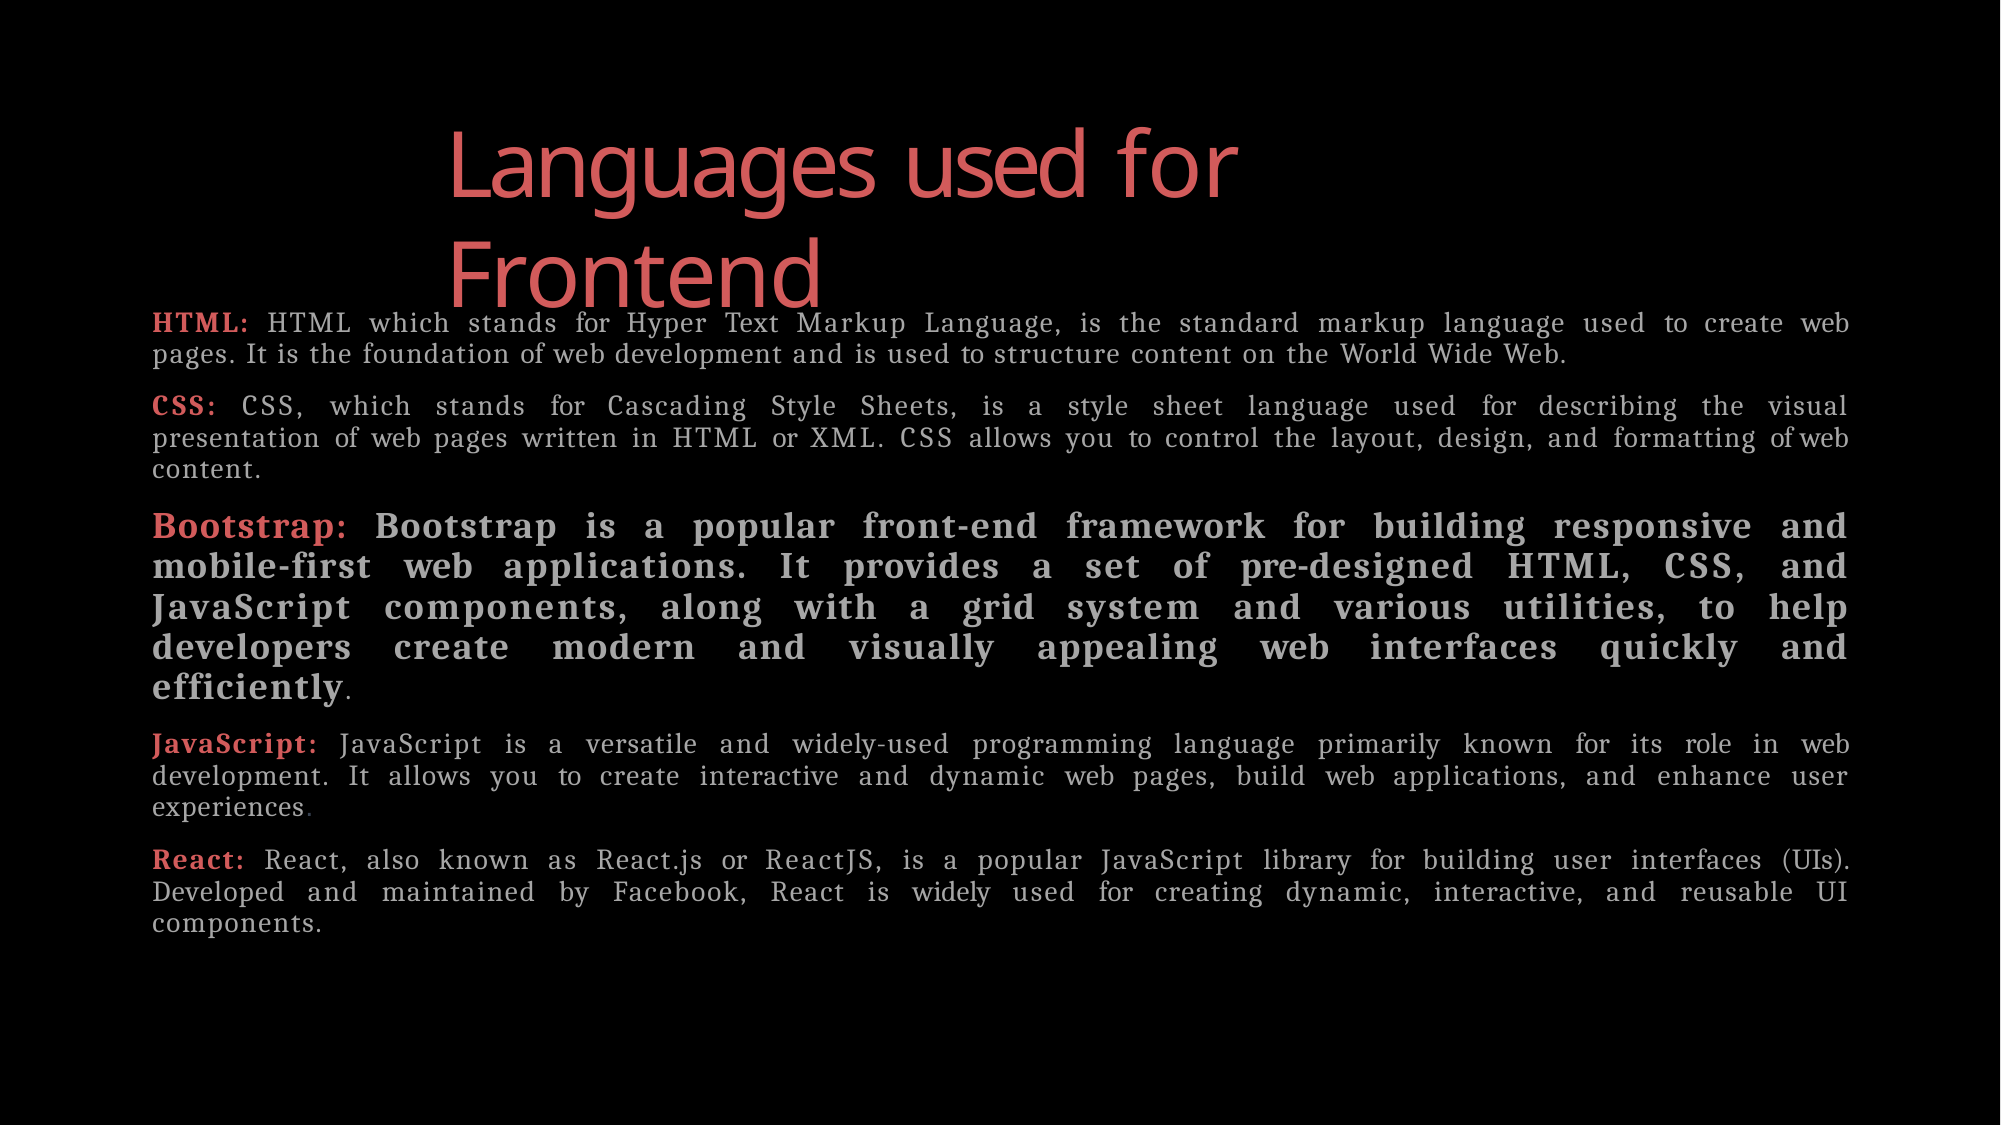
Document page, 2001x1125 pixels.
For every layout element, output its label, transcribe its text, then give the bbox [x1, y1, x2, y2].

list HTML: HTML which stands for Hyper Text Markup Language, is the standard markup language used to create web pages. It is the foundation of web development and is used to structure content on the World Wide Web. CSS: CSS, which stands for Cascading Style Sheets, is a style sheet language used for describing the visual presentation of web pages written in HTML or XML. CSS allows you to control the layout, design, and formatting of web content. Bootstrap: Bootstrap is a popular front-end framework for building responsive and mobile-first web applications. It provides a set of pre-designed HTML, CSS, and JavaScript components, along with a grid system and various utilities, to help developers create modern and visually appealing web interfaces quickly and efficiently. JavaScript: JavaScript is a versatile and widely-used programming language primarily known for its role in web development. It allows you to create interactive and dynamic web pages, build web applications, and enhance user experiences. React: React, also known as React.js or ReactJS, is a popular JavaScript library for building user interfaces (UIs). Developed and maintained by Facebook, React is widely used for creating dynamic, interactive, and reusable UI components. [150, 300, 1850, 945]
title Languages used for Frontend [443, 67, 1557, 300]
